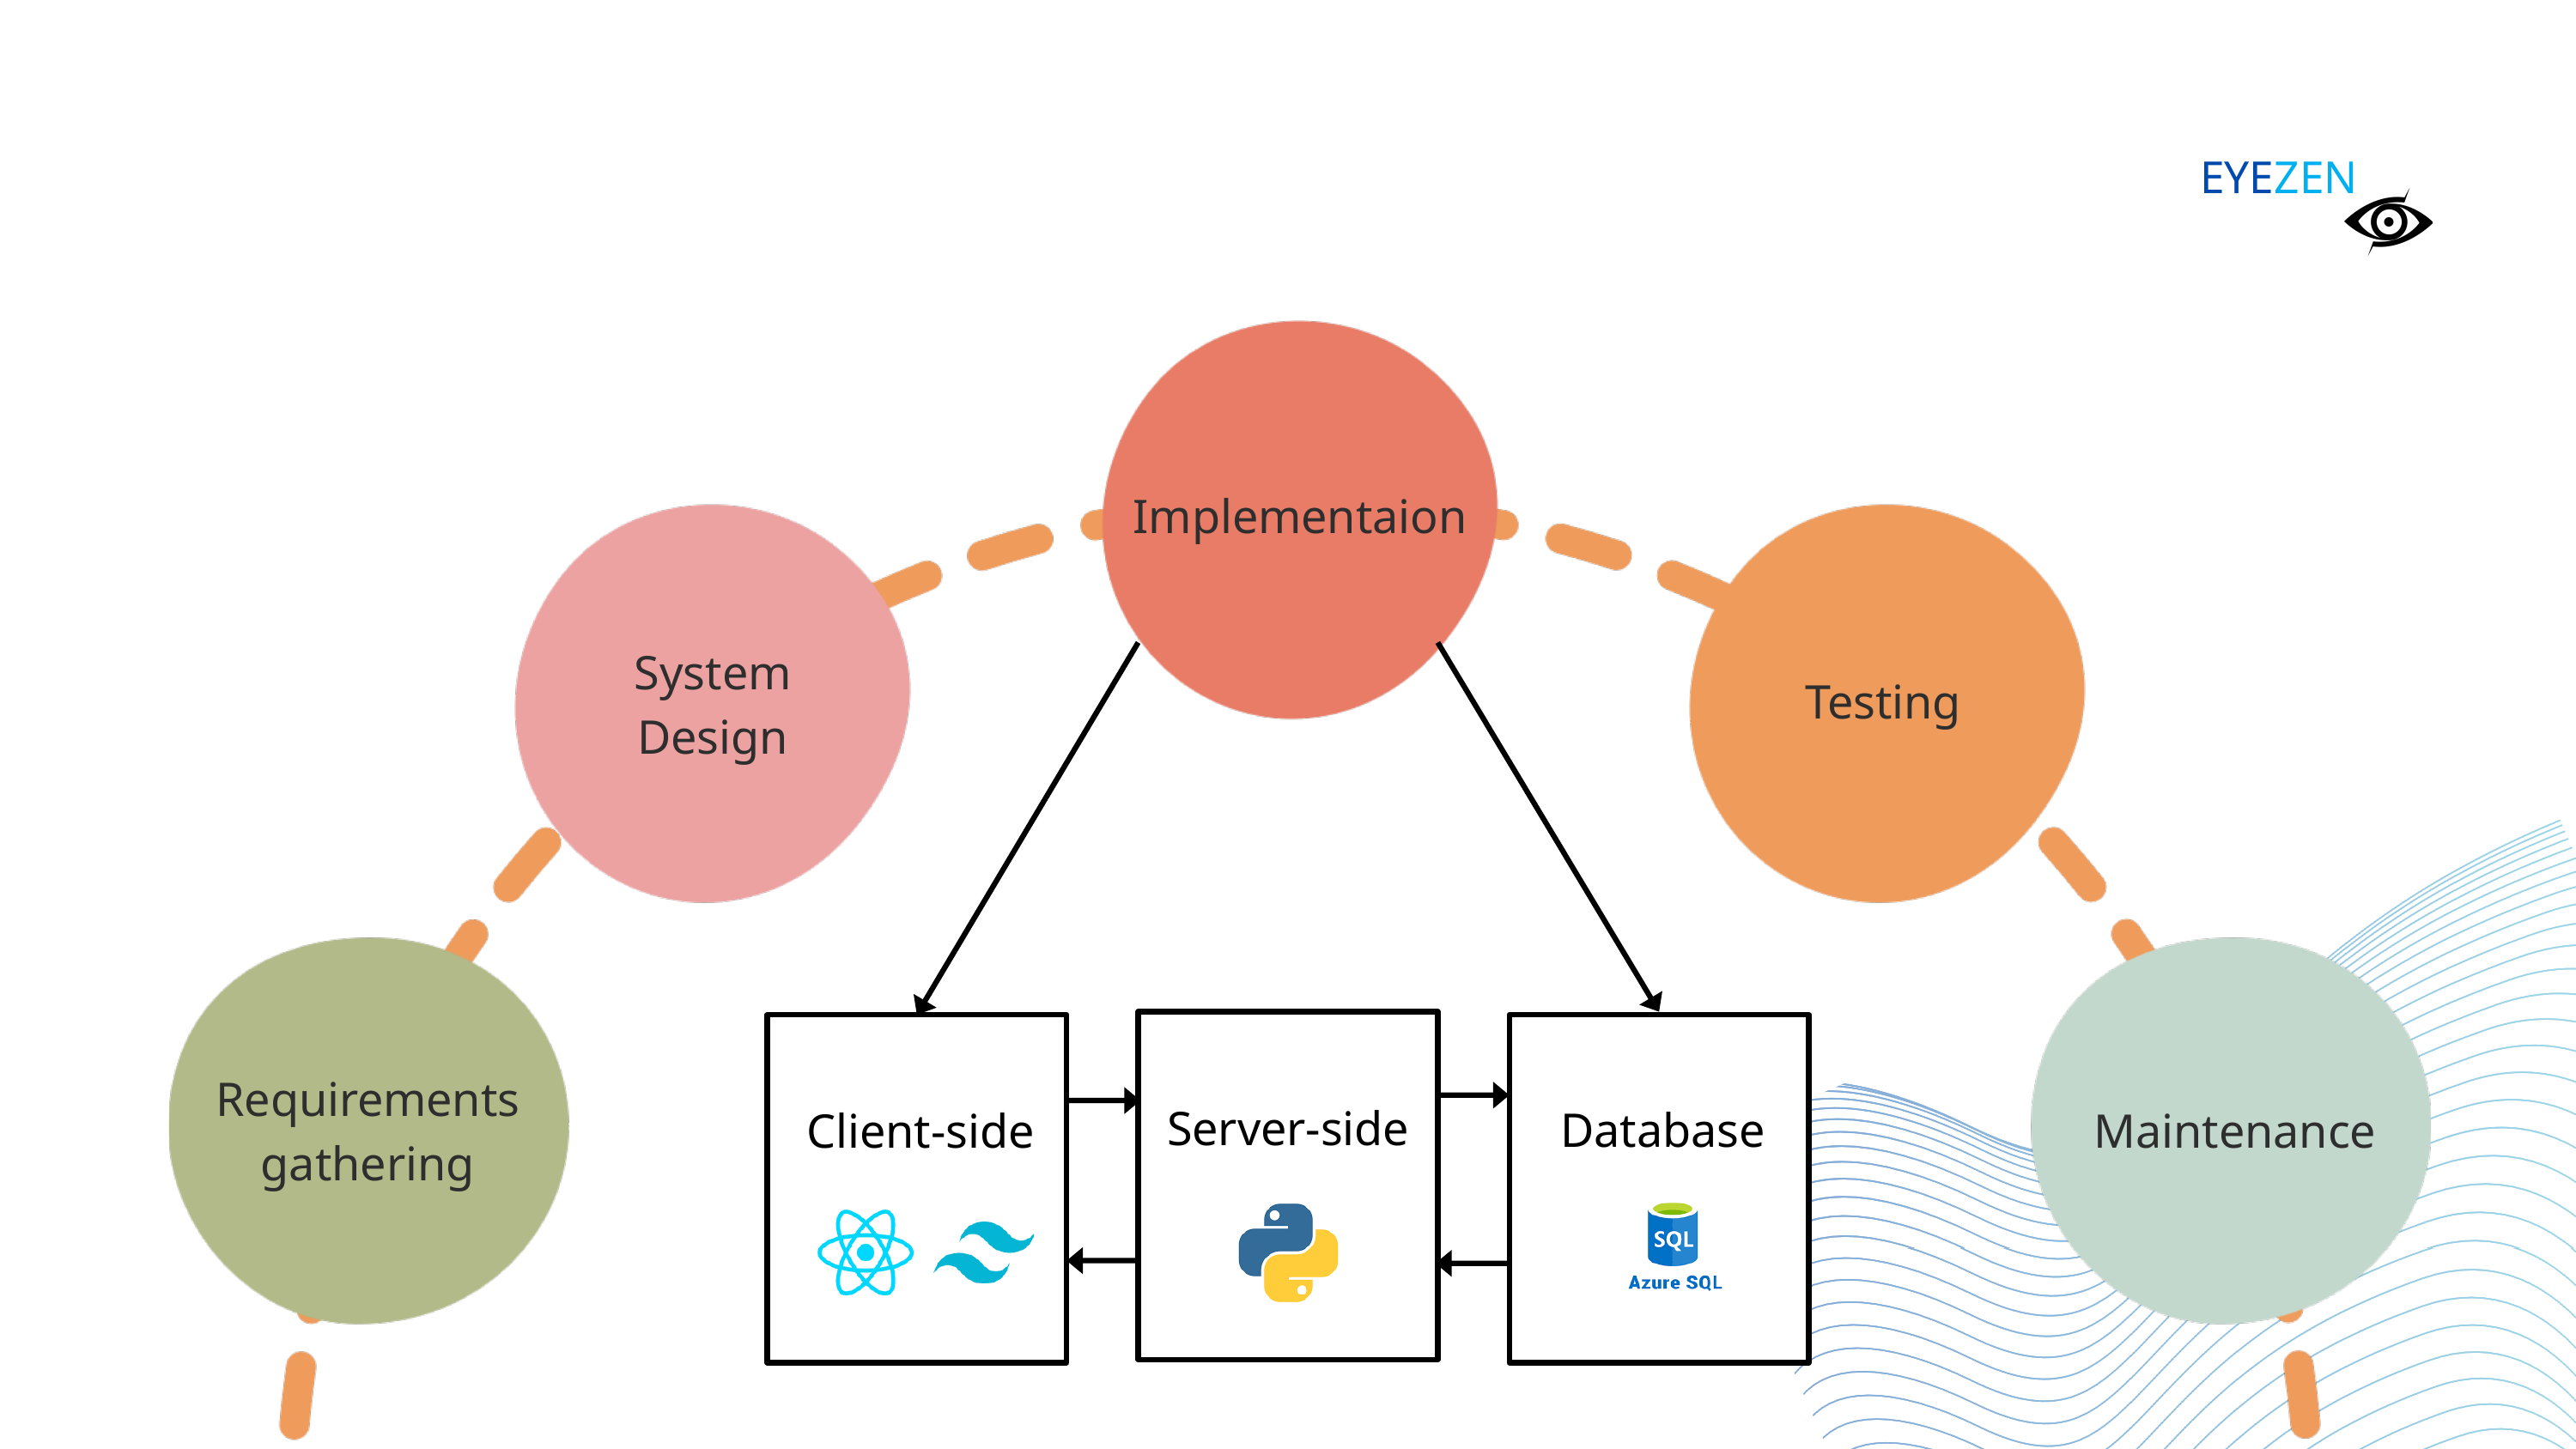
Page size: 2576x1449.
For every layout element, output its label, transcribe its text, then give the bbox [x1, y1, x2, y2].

text_box Implementaion [1116, 477, 1484, 543]
text_box Maintenance [2081, 1092, 2389, 1157]
text_box Testing [1795, 663, 1971, 728]
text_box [1381, 927, 1945, 1449]
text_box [639, 931, 999, 1449]
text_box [2199, 158, 2433, 258]
text_box System Design [624, 634, 801, 764]
text_box [2432, 779, 2576, 1449]
text_box [168, 298, 2432, 1449]
picture [1198, 1162, 1379, 1343]
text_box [1003, 927, 1380, 1446]
text_box Requirements gathering [199, 1060, 537, 1191]
picture [1588, 1161, 1756, 1330]
